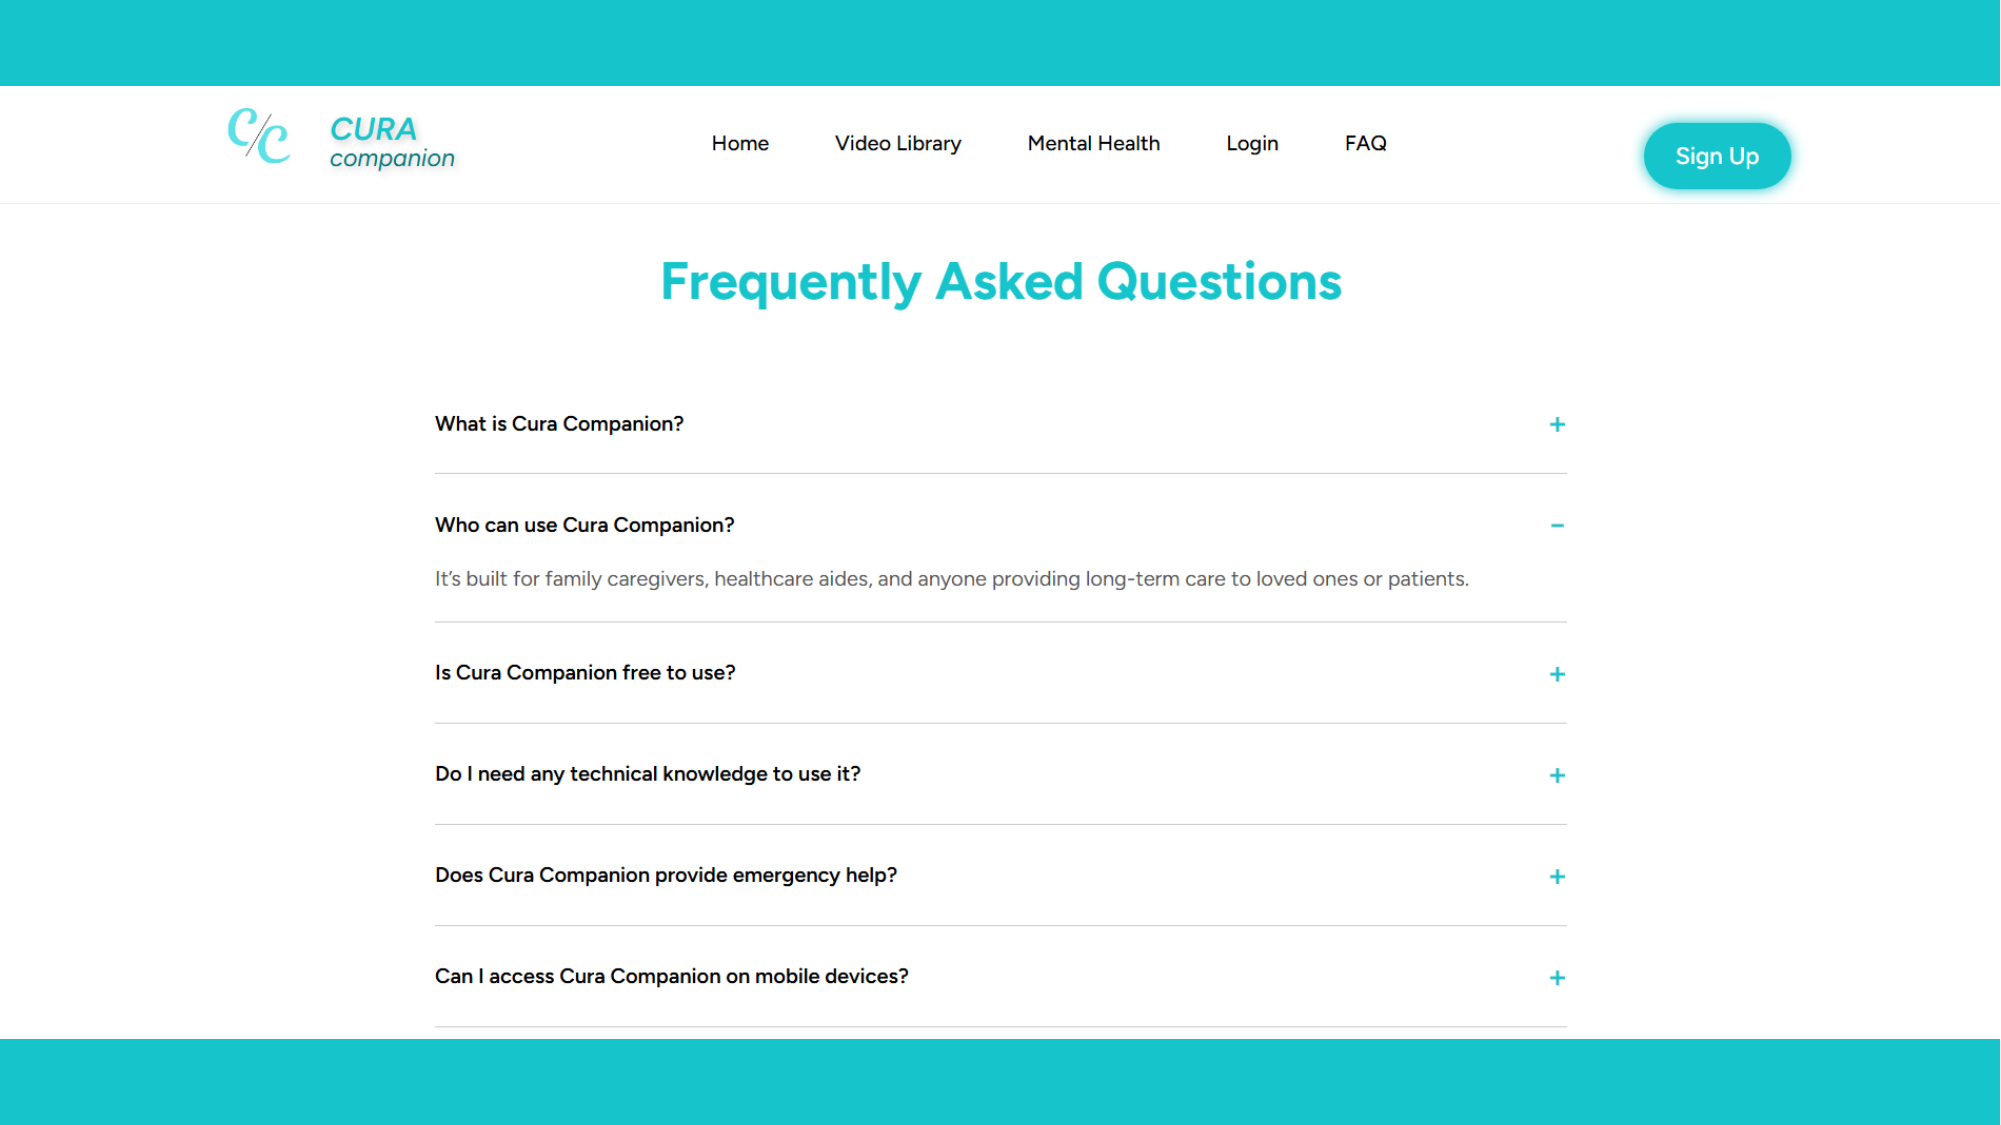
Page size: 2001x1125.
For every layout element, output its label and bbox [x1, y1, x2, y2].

picture [0, 86, 2000, 1039]
